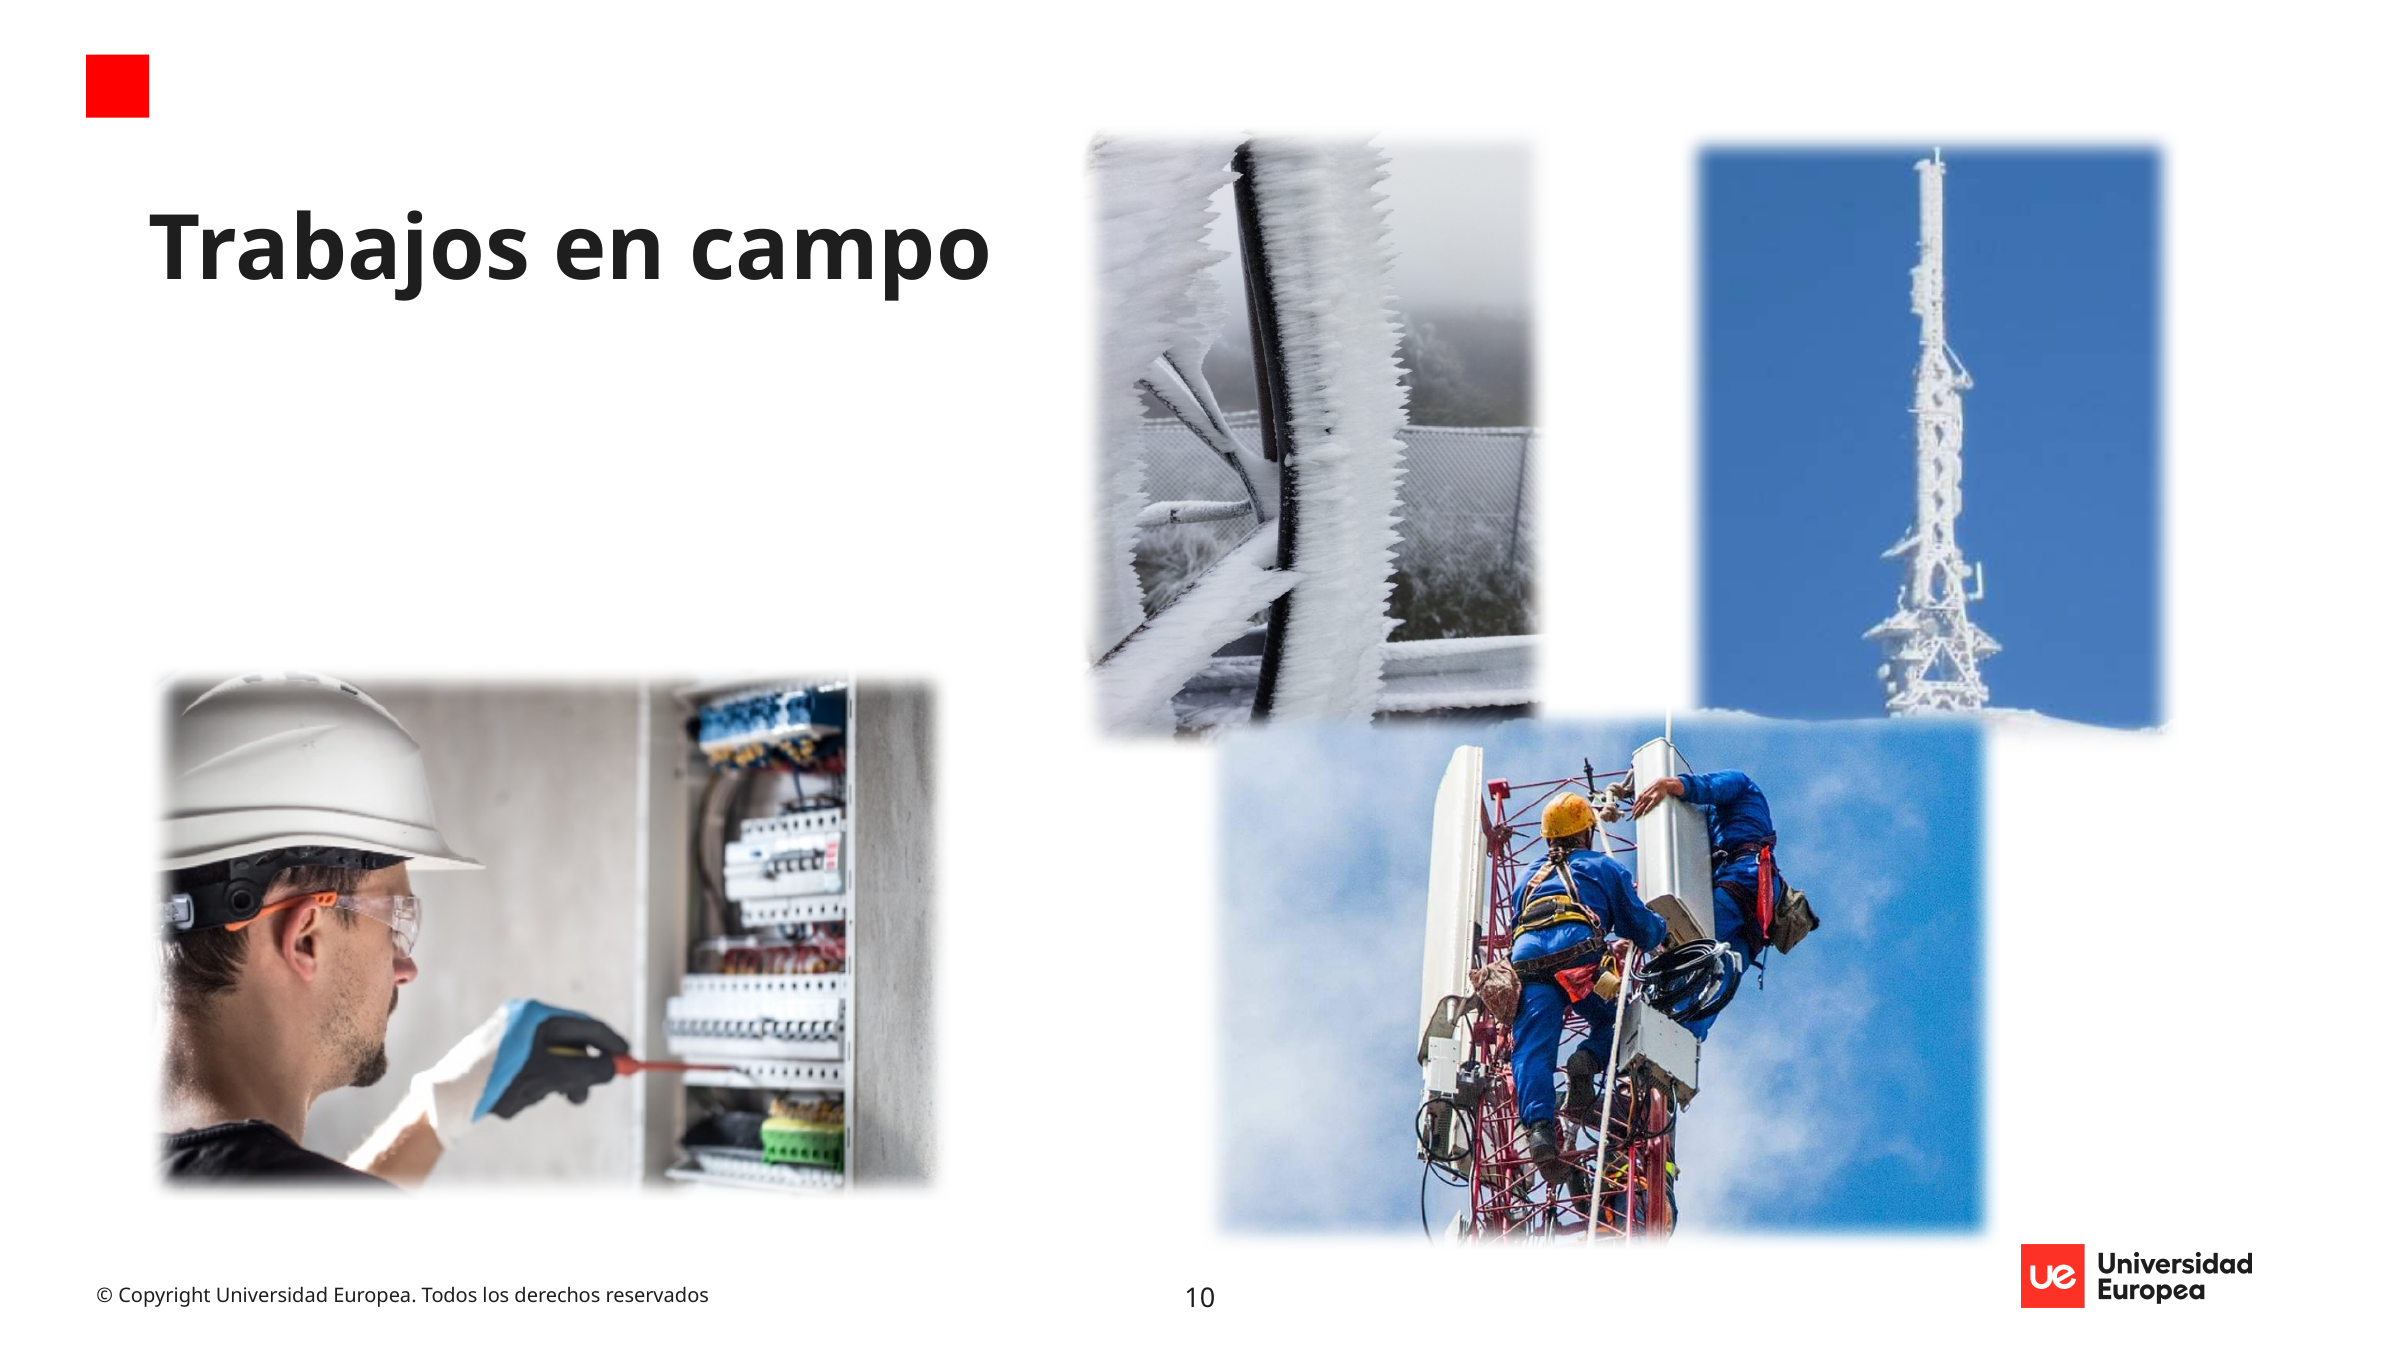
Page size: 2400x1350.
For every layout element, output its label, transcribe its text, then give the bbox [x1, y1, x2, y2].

picture [148, 666, 950, 1201]
picture [1079, 124, 2180, 1251]
slide_number 10 [1148, 1273, 1252, 1339]
title Trabajos en campo [148, 193, 1079, 310]
picture [2021, 1244, 2252, 1308]
